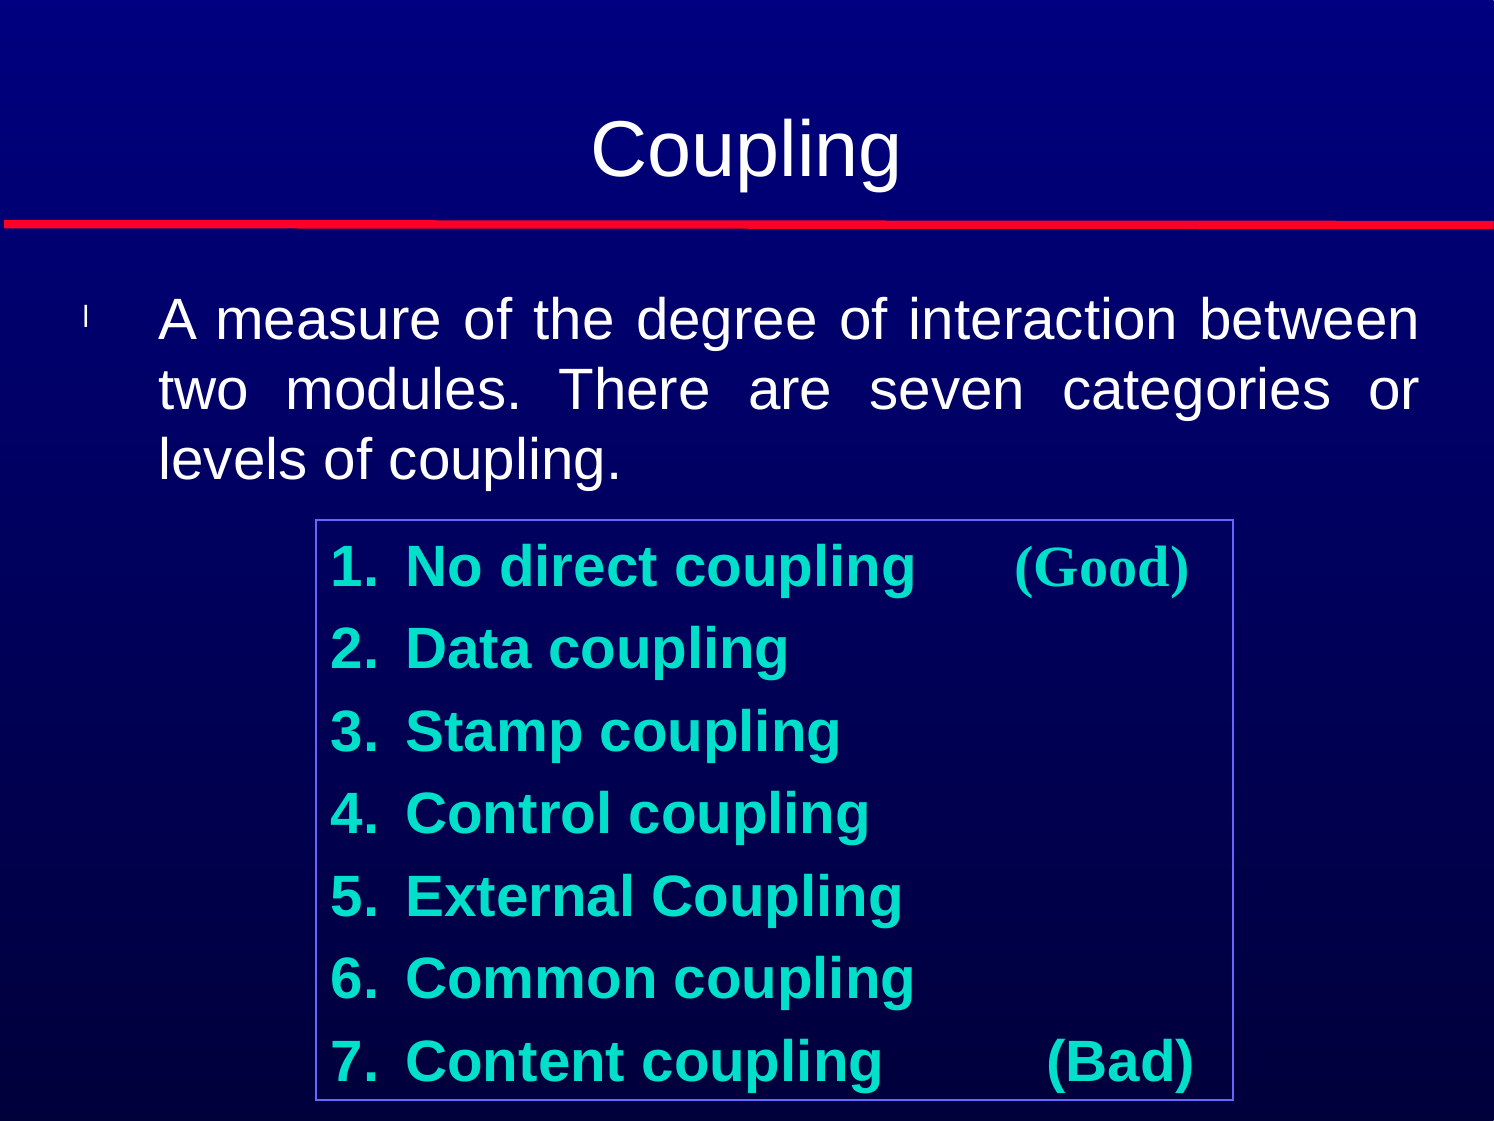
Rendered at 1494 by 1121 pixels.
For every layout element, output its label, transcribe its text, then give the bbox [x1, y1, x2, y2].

text_box No direct coupling (Good) Data coupling Stamp coupling Control coupling External Coupling Common coupling Content coupling (Bad) [315, 520, 1234, 1101]
title Coupling [108, 49, 1385, 201]
list A measure of the degree of interaction between two modules. There are seven categories or levels of coupling. [66, 273, 1438, 950]
